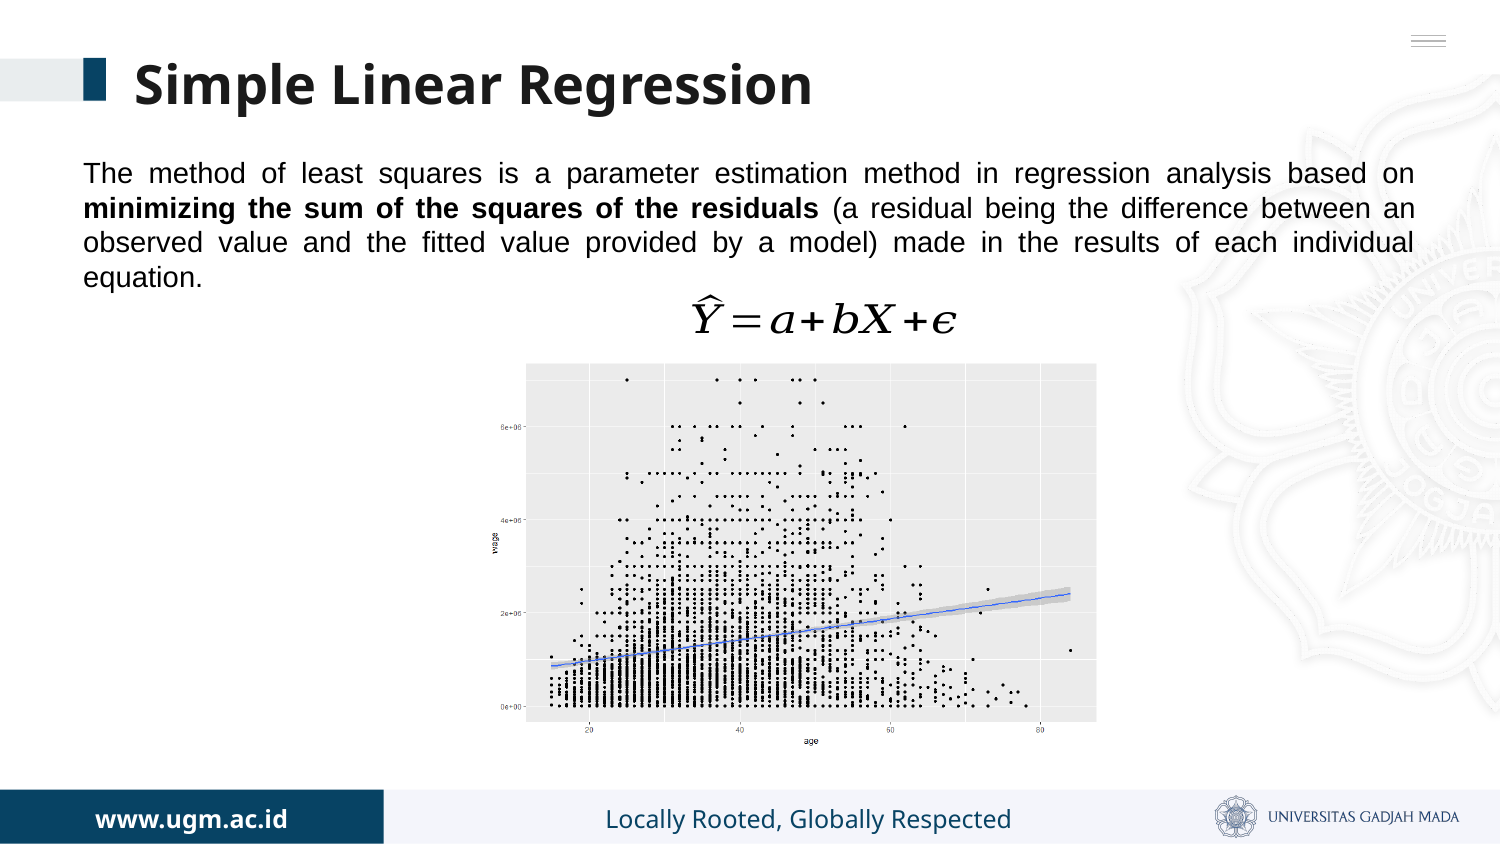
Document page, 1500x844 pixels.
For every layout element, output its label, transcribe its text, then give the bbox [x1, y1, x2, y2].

picture [1174, 779, 1500, 844]
title Simple Linear Regression [119, 35, 1381, 124]
picture [485, 359, 1101, 749]
text_box The method of least squares is a parameter estimation method in regression analysis based on minimizing the sum of the squares of the residuals (a residual being the difference between an observed value and the fitted value provided by a model) made in the results of each individual equation. [68, 146, 1432, 302]
